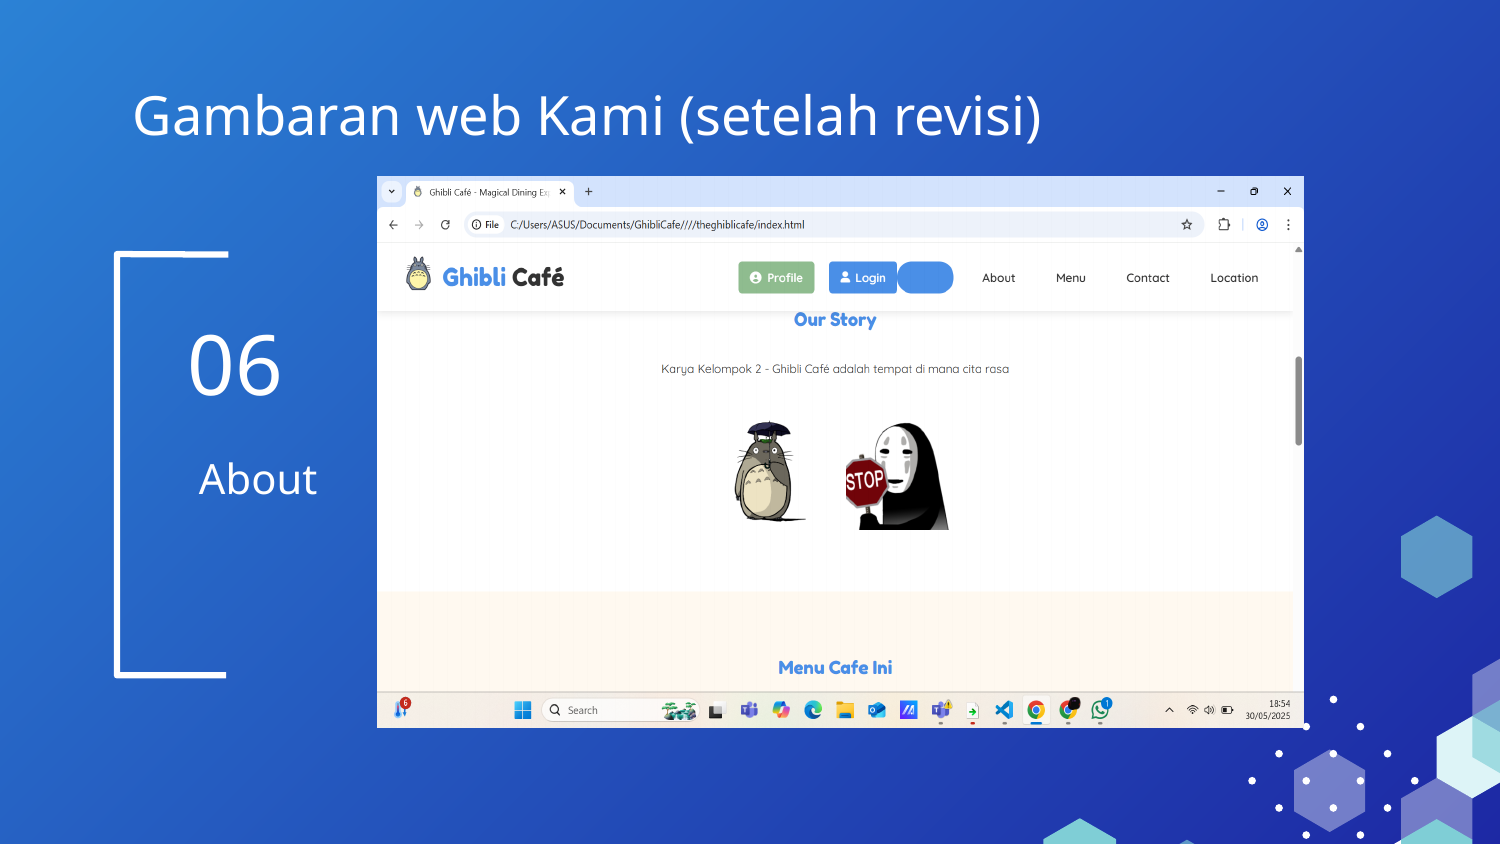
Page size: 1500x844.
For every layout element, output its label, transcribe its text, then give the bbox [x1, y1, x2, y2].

picture [376, 175, 1304, 728]
text_box 06 [228, 292, 311, 430]
text_box [116, 254, 229, 676]
subtitle About [227, 430, 366, 530]
title Gambaran web Kami (setelah revisi) [117, 66, 1383, 154]
